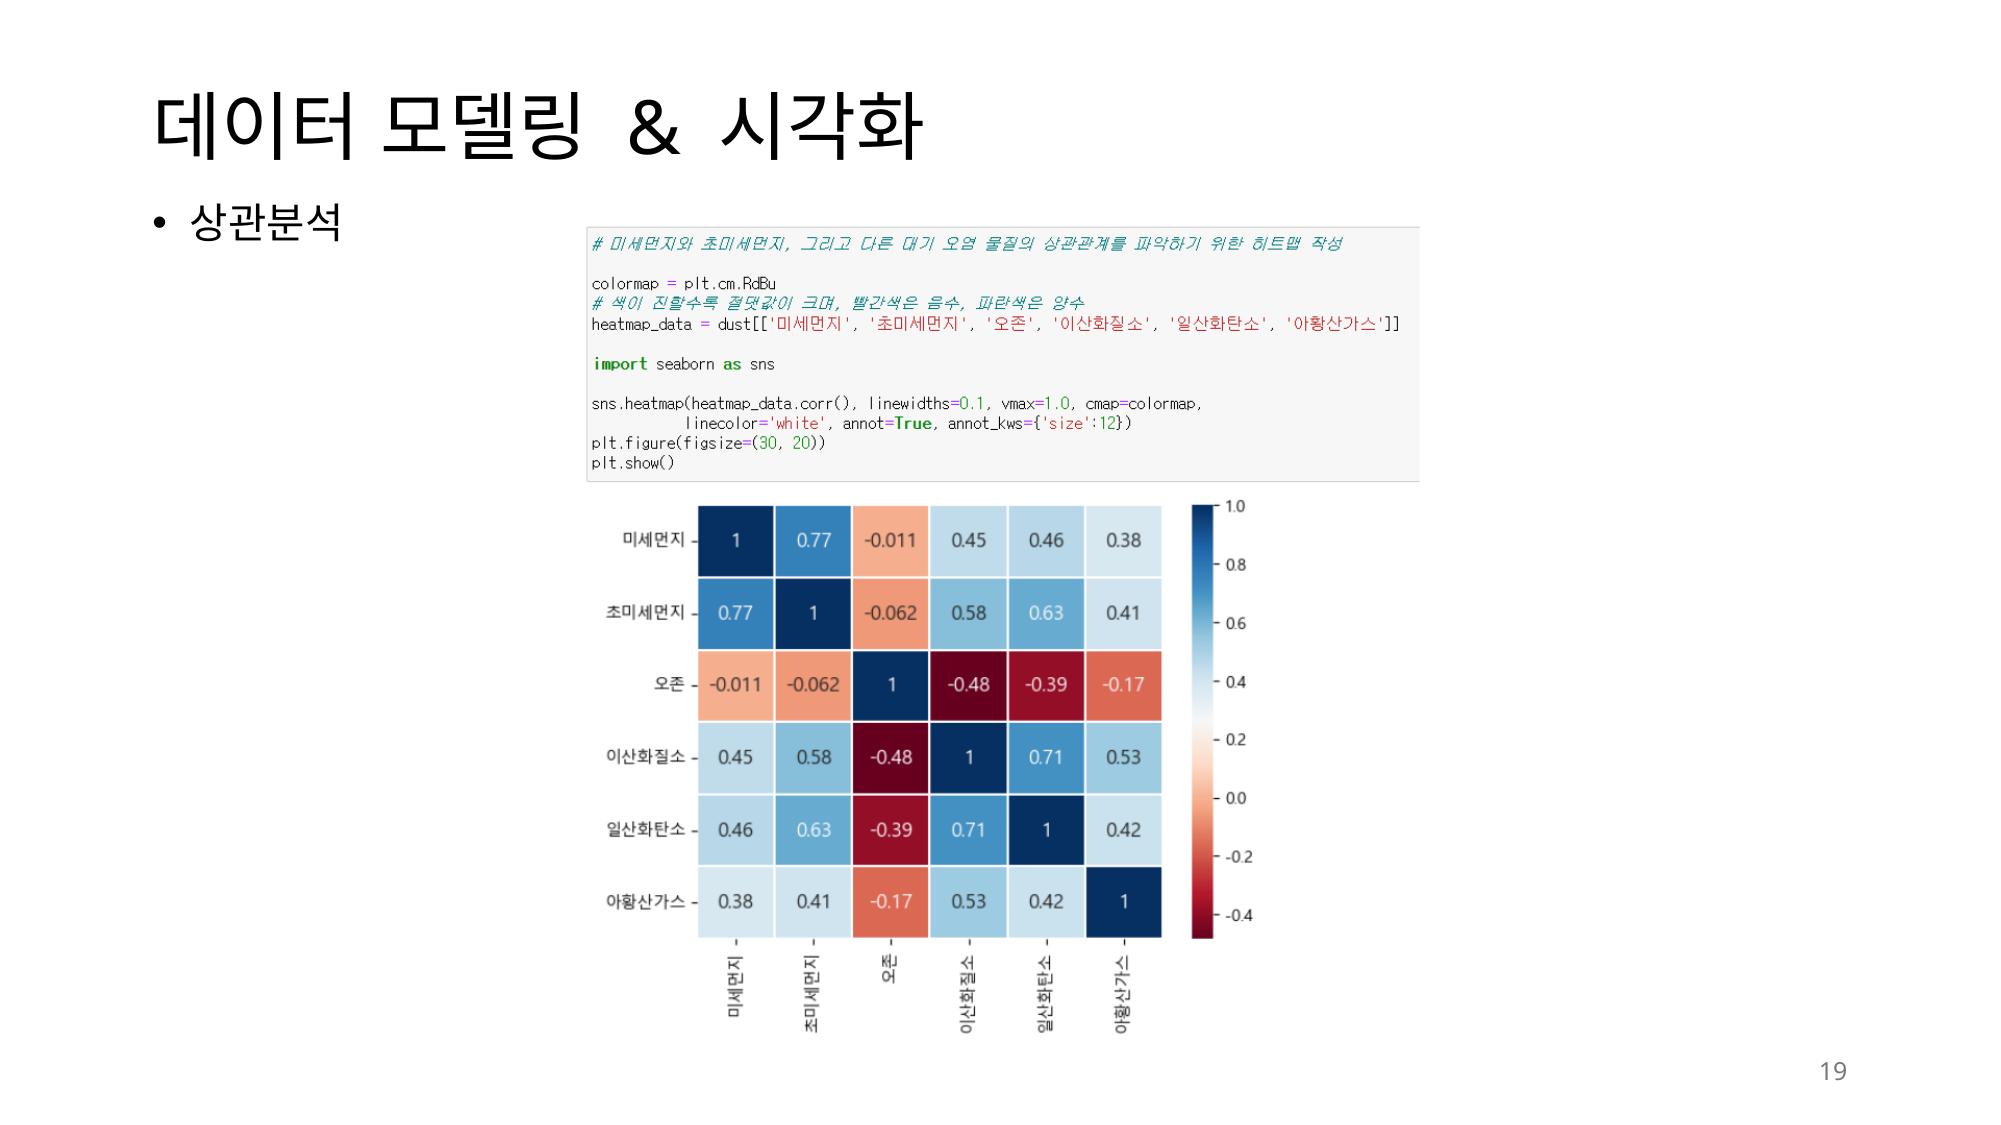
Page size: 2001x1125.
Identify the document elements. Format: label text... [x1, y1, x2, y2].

slide_number 19 [1412, 1042, 1863, 1103]
picture [579, 226, 1421, 1040]
list 상관분석 [137, 194, 1863, 829]
title 데이터 모델링 & 시각화 [137, 59, 1863, 194]
